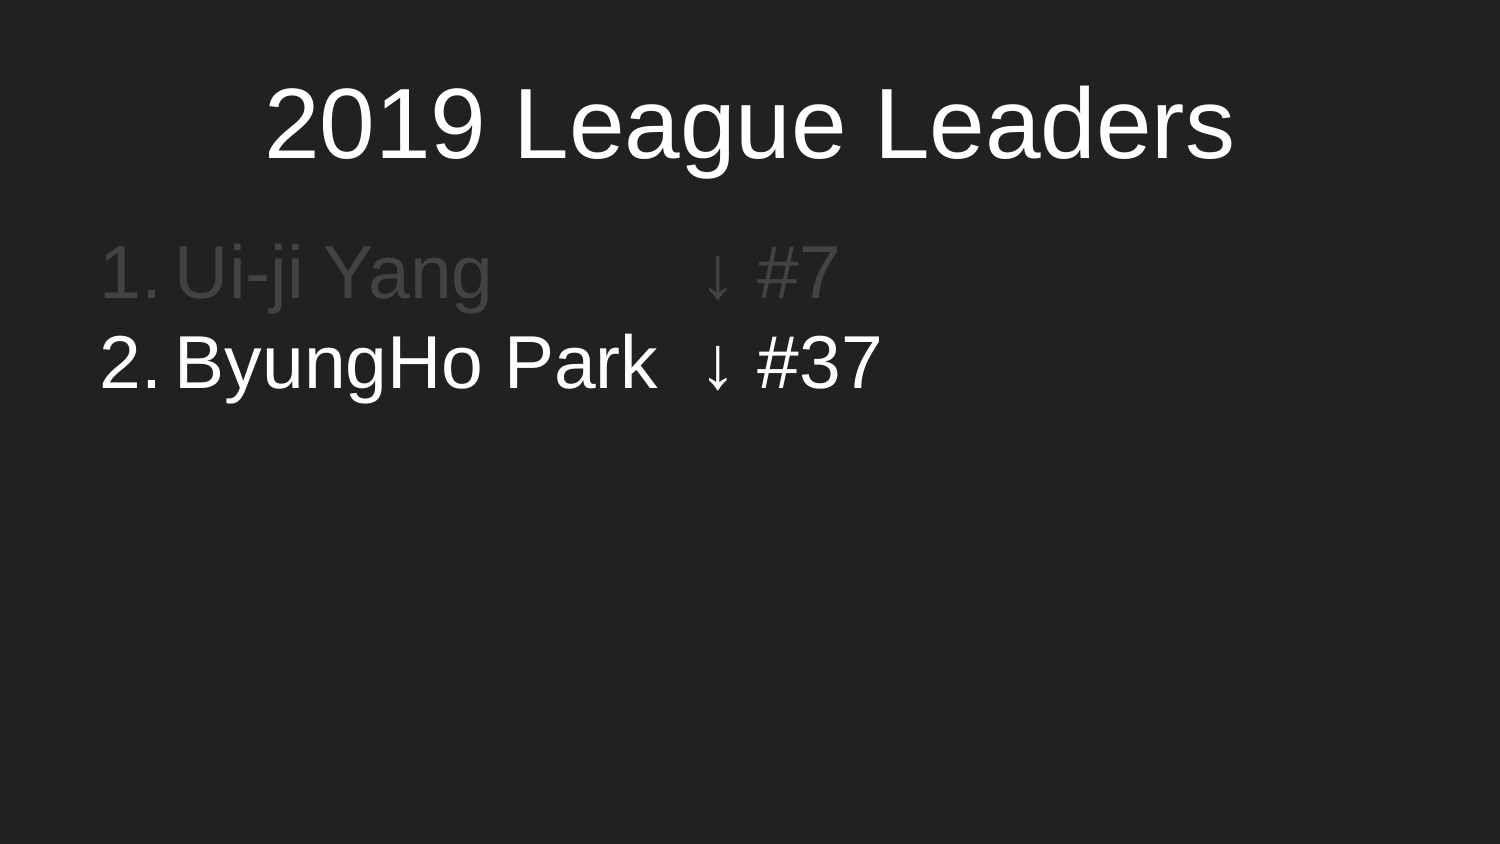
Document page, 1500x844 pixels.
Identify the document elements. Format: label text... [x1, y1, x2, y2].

text_box 2019 League Leaders [41, 43, 1459, 209]
text_box ↓ #7 ↓ #37 [684, 208, 1284, 686]
text_box Ui-ji Yang ByungHo Park [84, 208, 684, 686]
